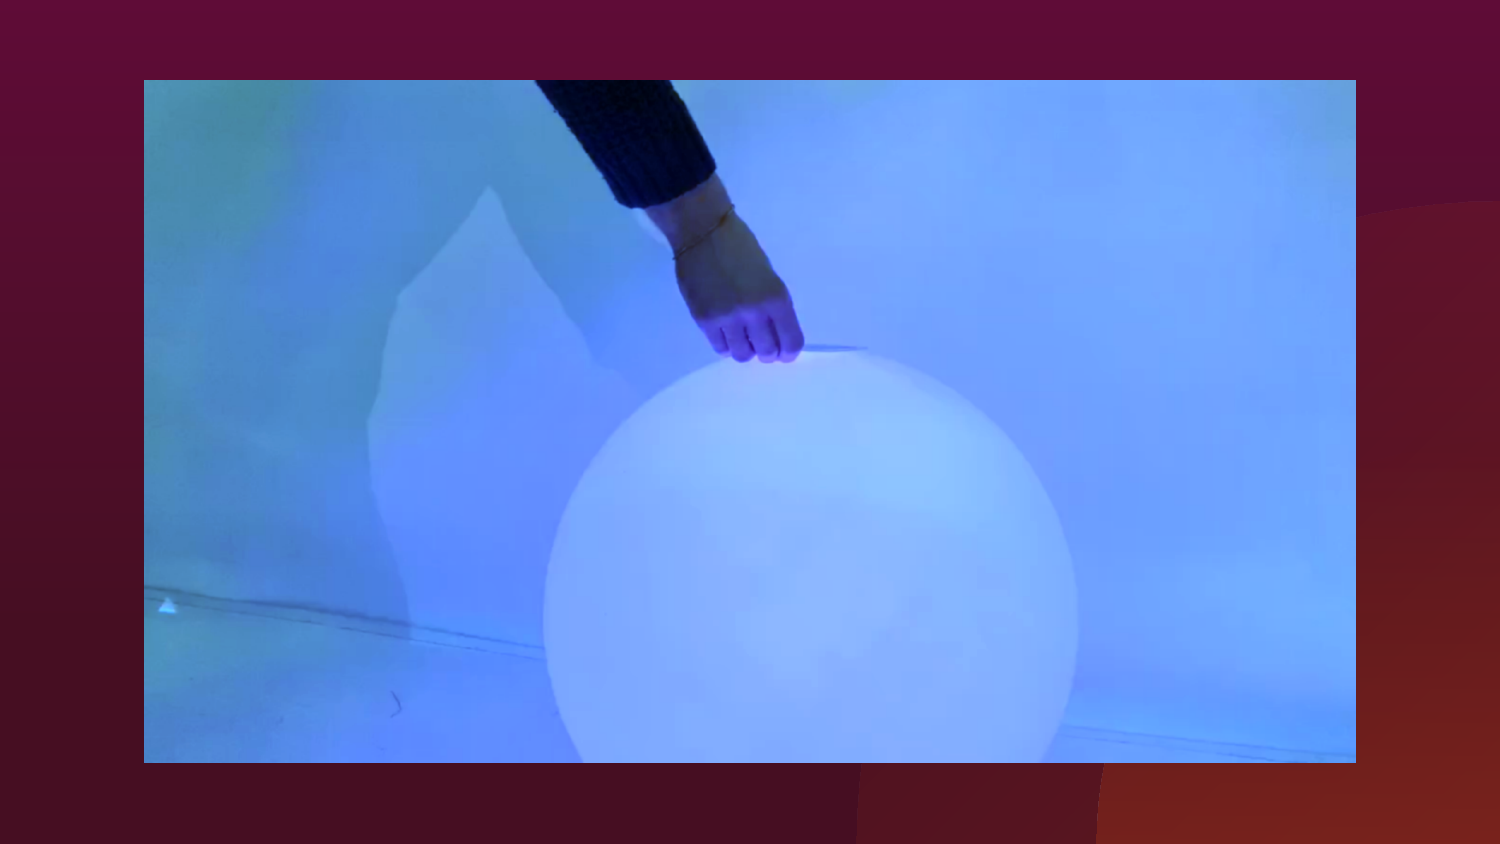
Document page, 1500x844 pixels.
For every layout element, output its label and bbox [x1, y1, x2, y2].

picture [143, 80, 1357, 763]
text_box [856, 199, 1500, 844]
